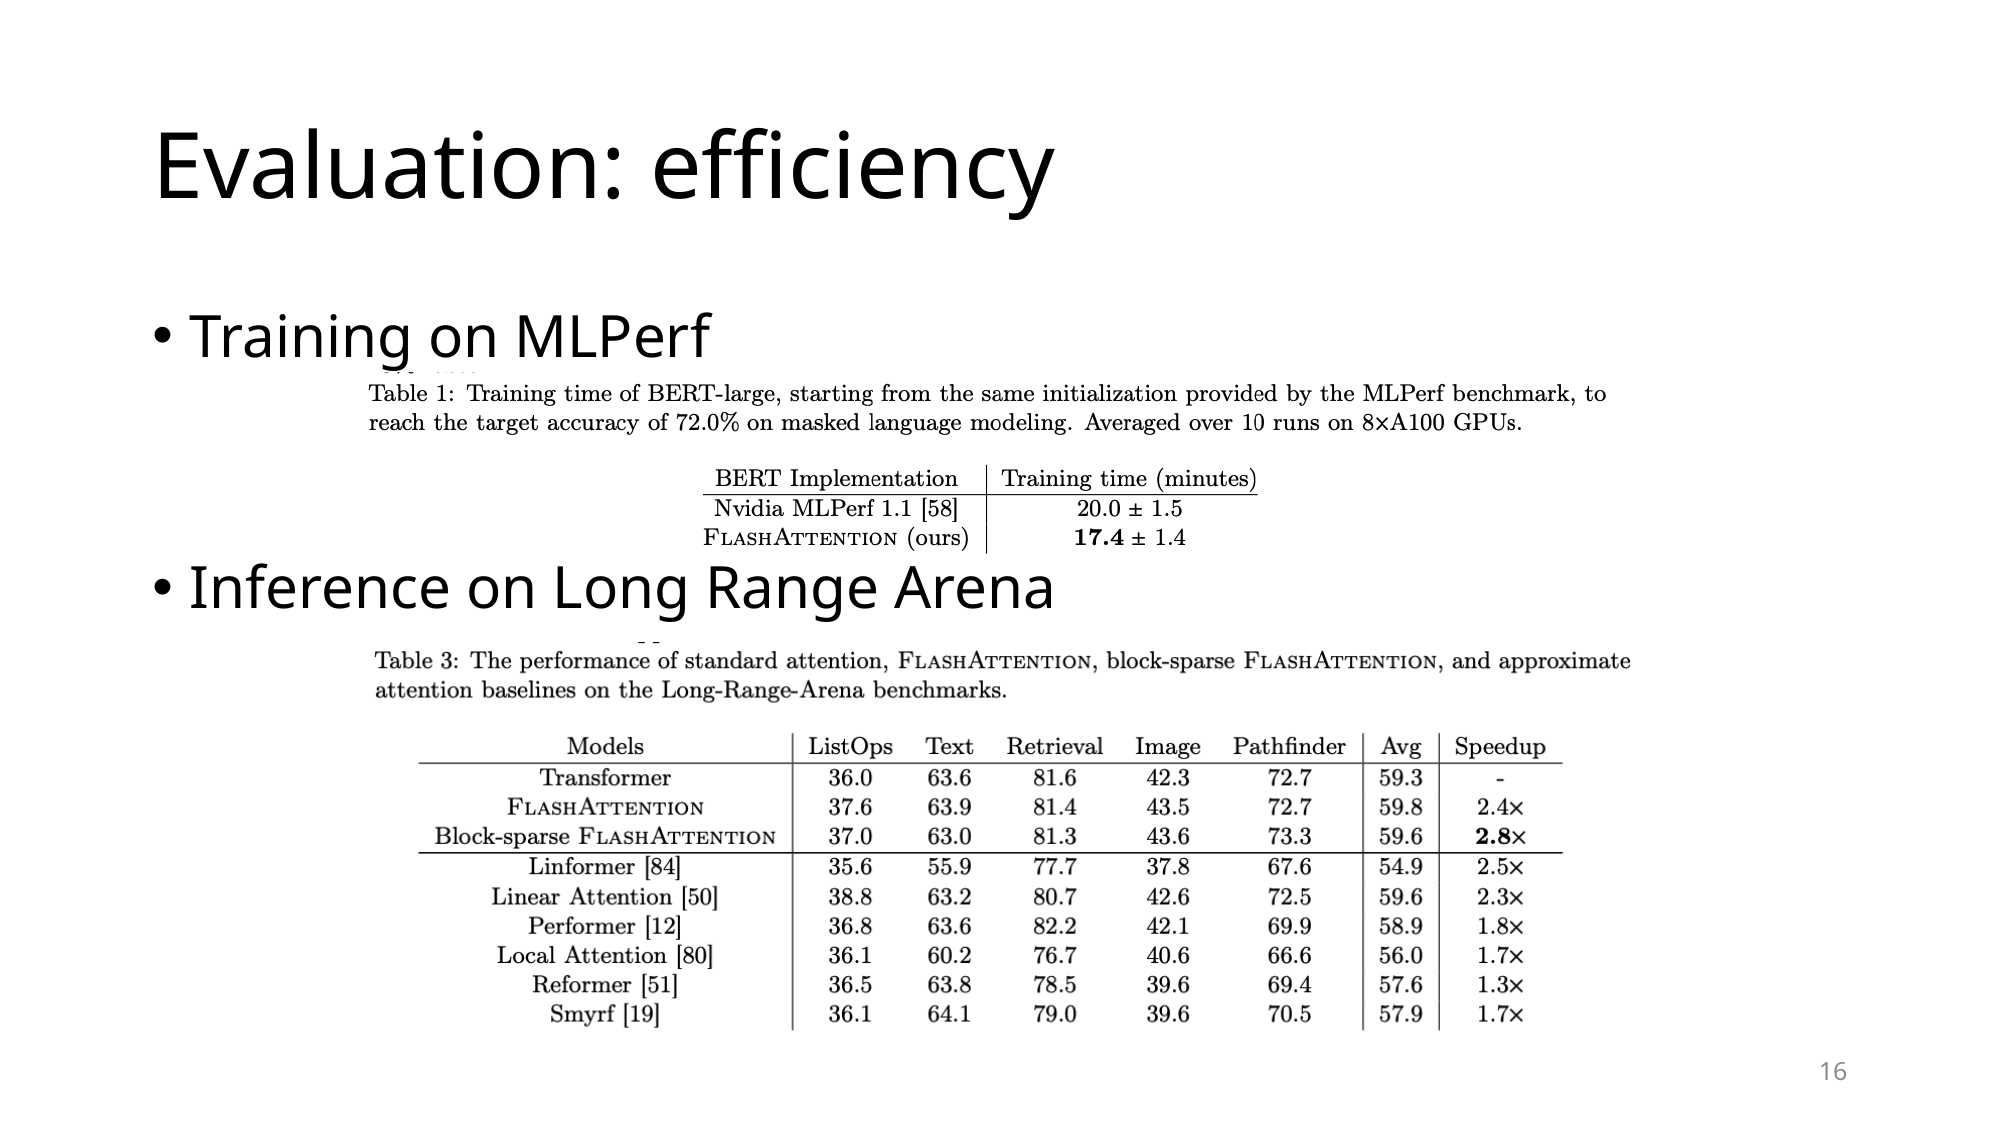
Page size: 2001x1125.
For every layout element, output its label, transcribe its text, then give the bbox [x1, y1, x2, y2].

picture [362, 642, 1638, 1066]
picture [362, 372, 1638, 572]
title Evaluation: efficiency [137, 59, 1863, 278]
slide_number 16 [1412, 1042, 1863, 1103]
list Training on MLPerf Inference on Long Range Arena [137, 299, 1863, 1014]
